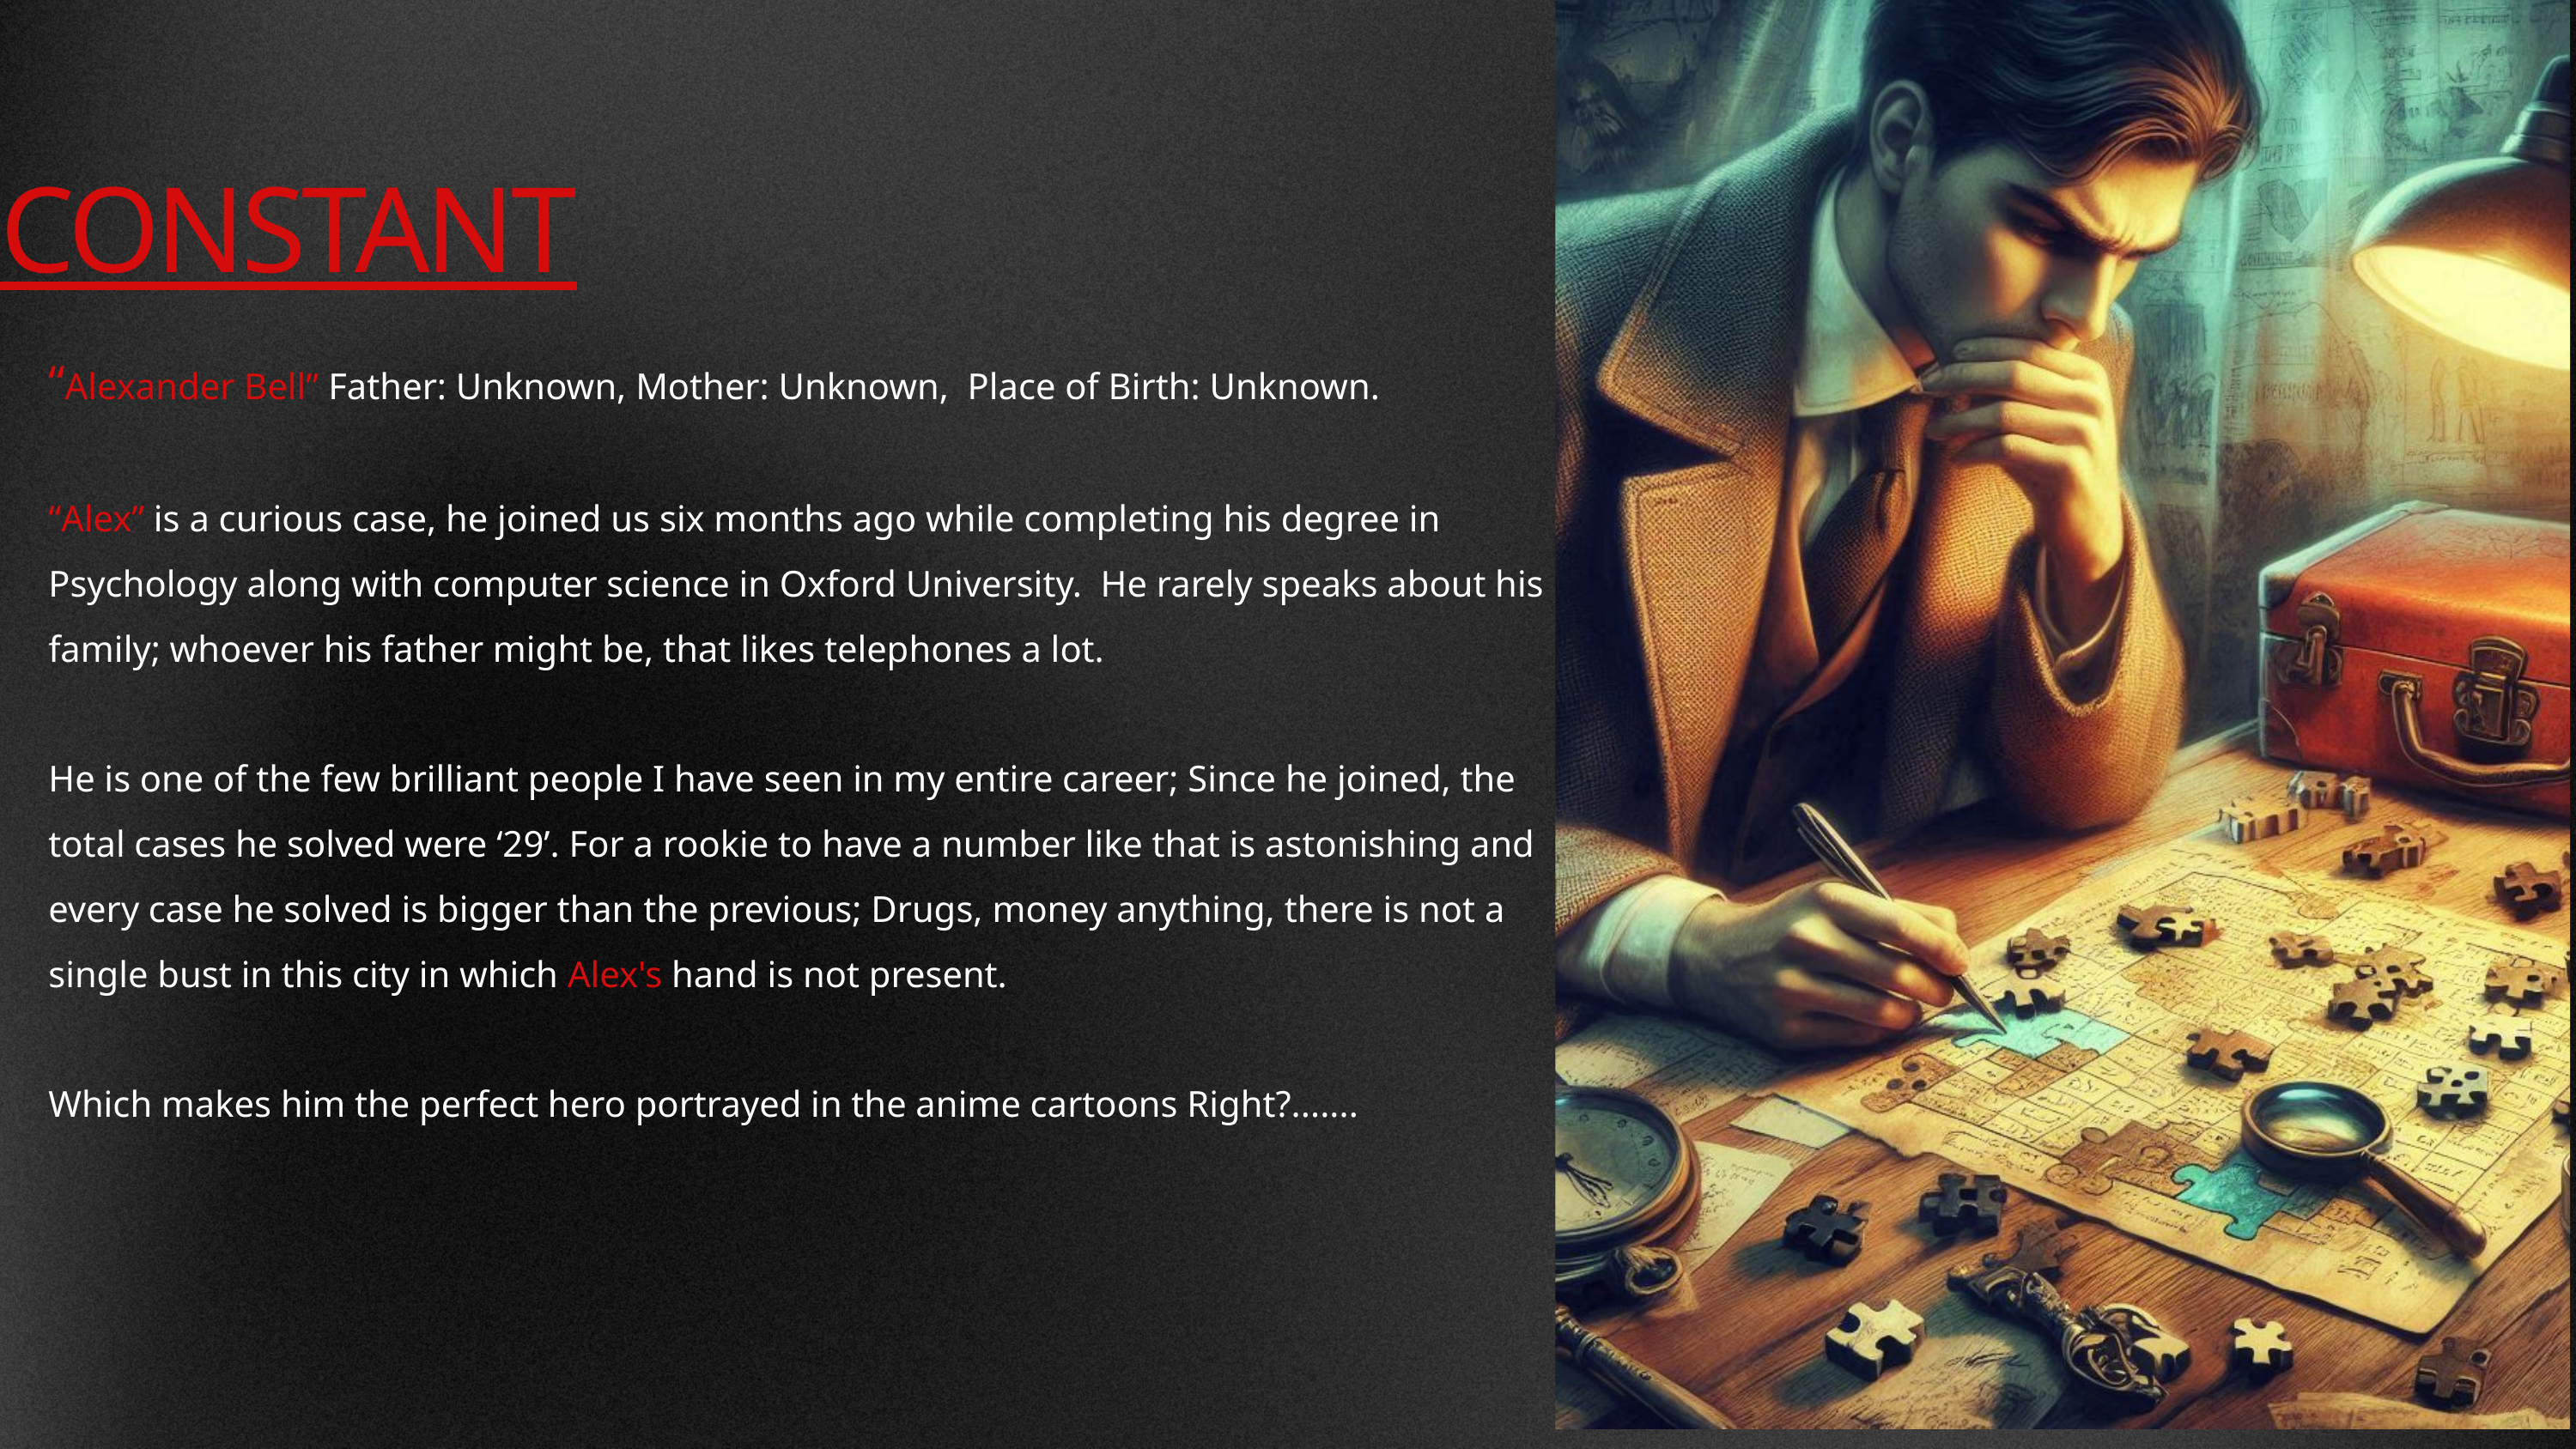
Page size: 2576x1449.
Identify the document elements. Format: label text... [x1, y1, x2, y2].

text_box “Alexander Bell” Father: Unknown, Mother: Unknown, Place of Birth: Unknown. “Alex” is a curious case, he joined us six months ago while completing his degree in Psychology along with computer science in Oxford University. He rarely speaks about his family; whoever his father might be, that likes telephones a lot. He is one of the few brilliant people I have seen in my entire career; Since he joined, the total cases he solved were ‘29’. For a rookie to have a number like that is astonishing and every case he solved is bigger than the previous; Drugs, money anything, there is not a single bust in this city in which Alex's hand is not present. Which makes him the perfect hero portrayed in the anime cartoons Right?....... [48, 343, 1550, 1188]
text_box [1555, 0, 2571, 1429]
text_box [0, 0, 2576, 1449]
text_box CONSTANT [0, 107, 925, 296]
